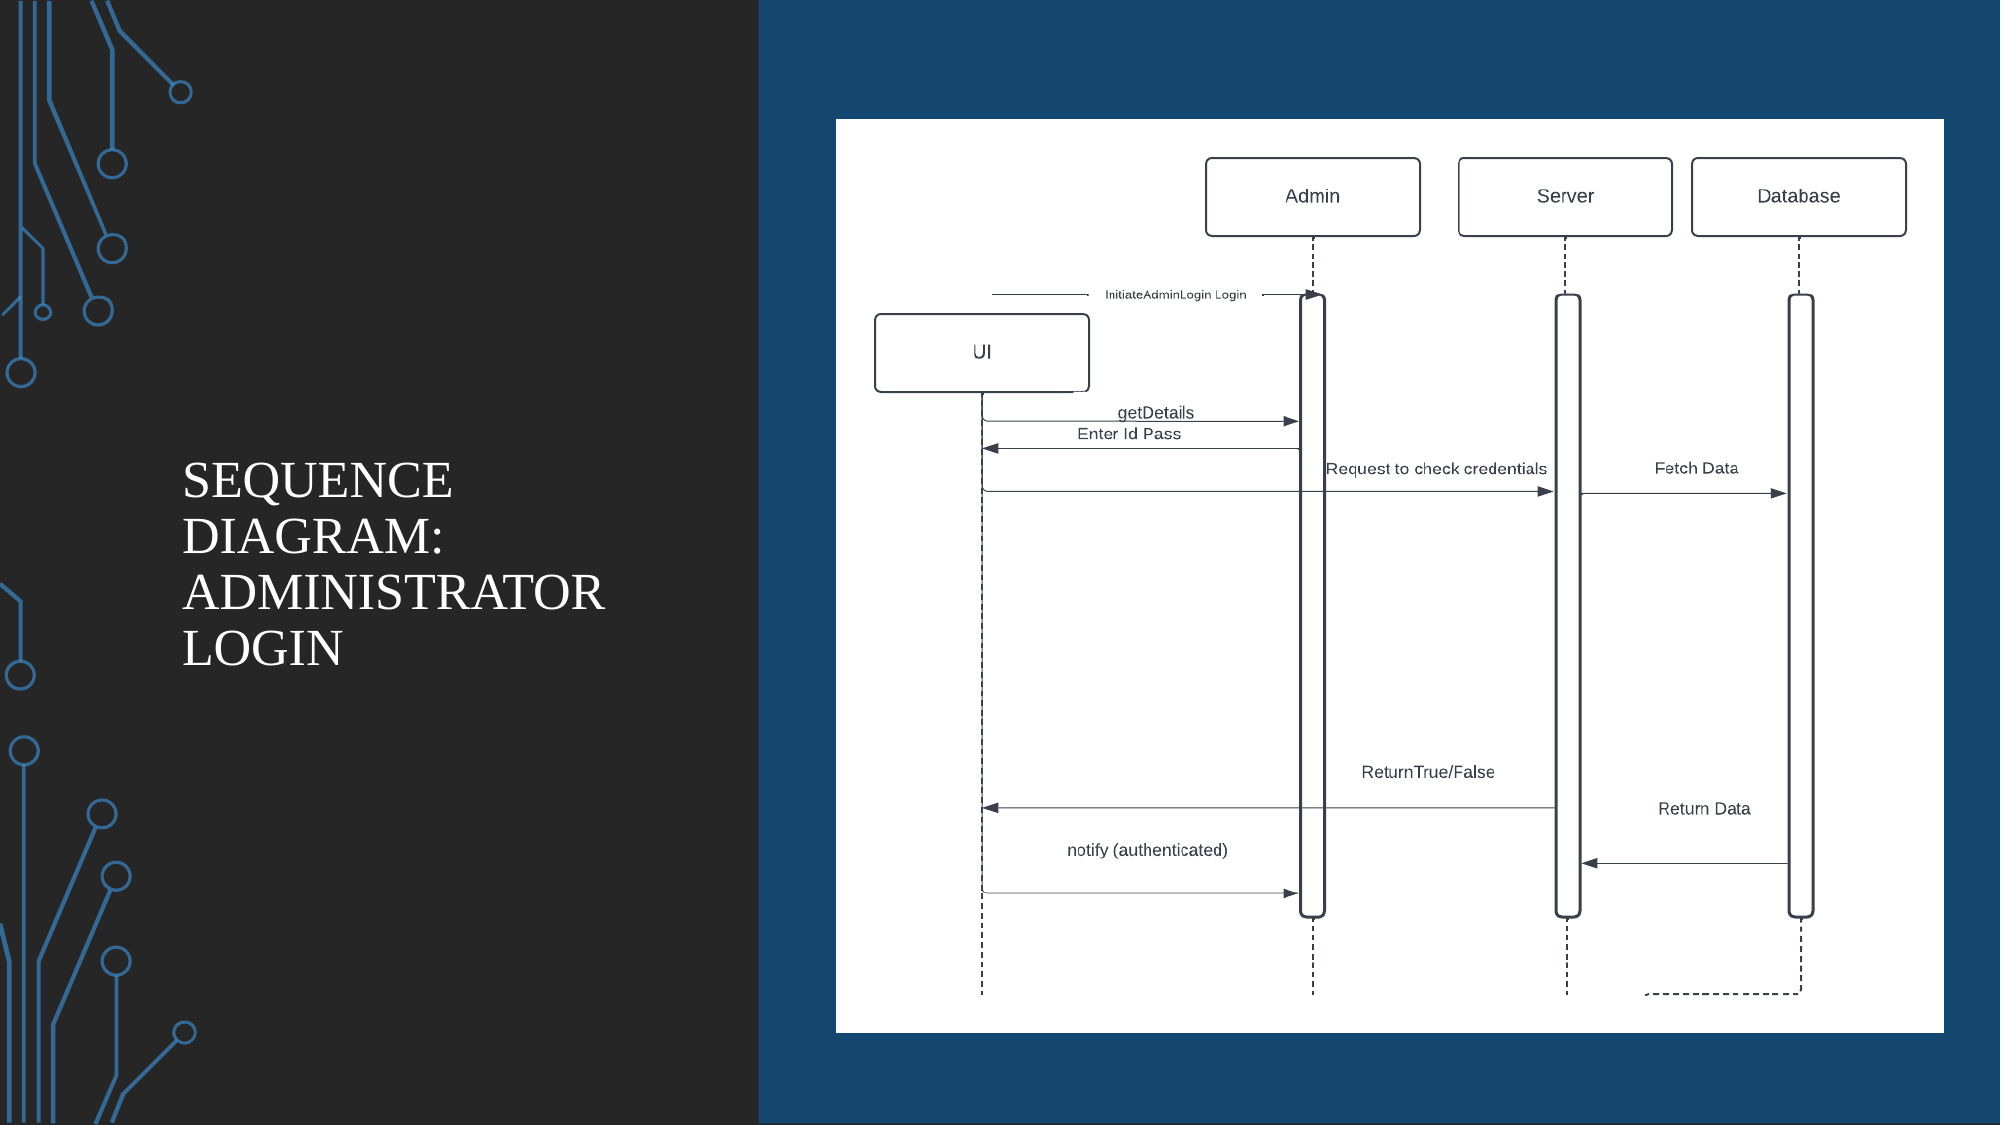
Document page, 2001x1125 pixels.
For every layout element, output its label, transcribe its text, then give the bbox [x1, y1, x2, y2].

text_box [199, 0, 2000, 1125]
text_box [0, 0, 199, 1125]
title Sequence diagram: administrator login [199, 179, 670, 950]
text_box [758, 0, 2000, 1124]
picture [836, 119, 1944, 1033]
